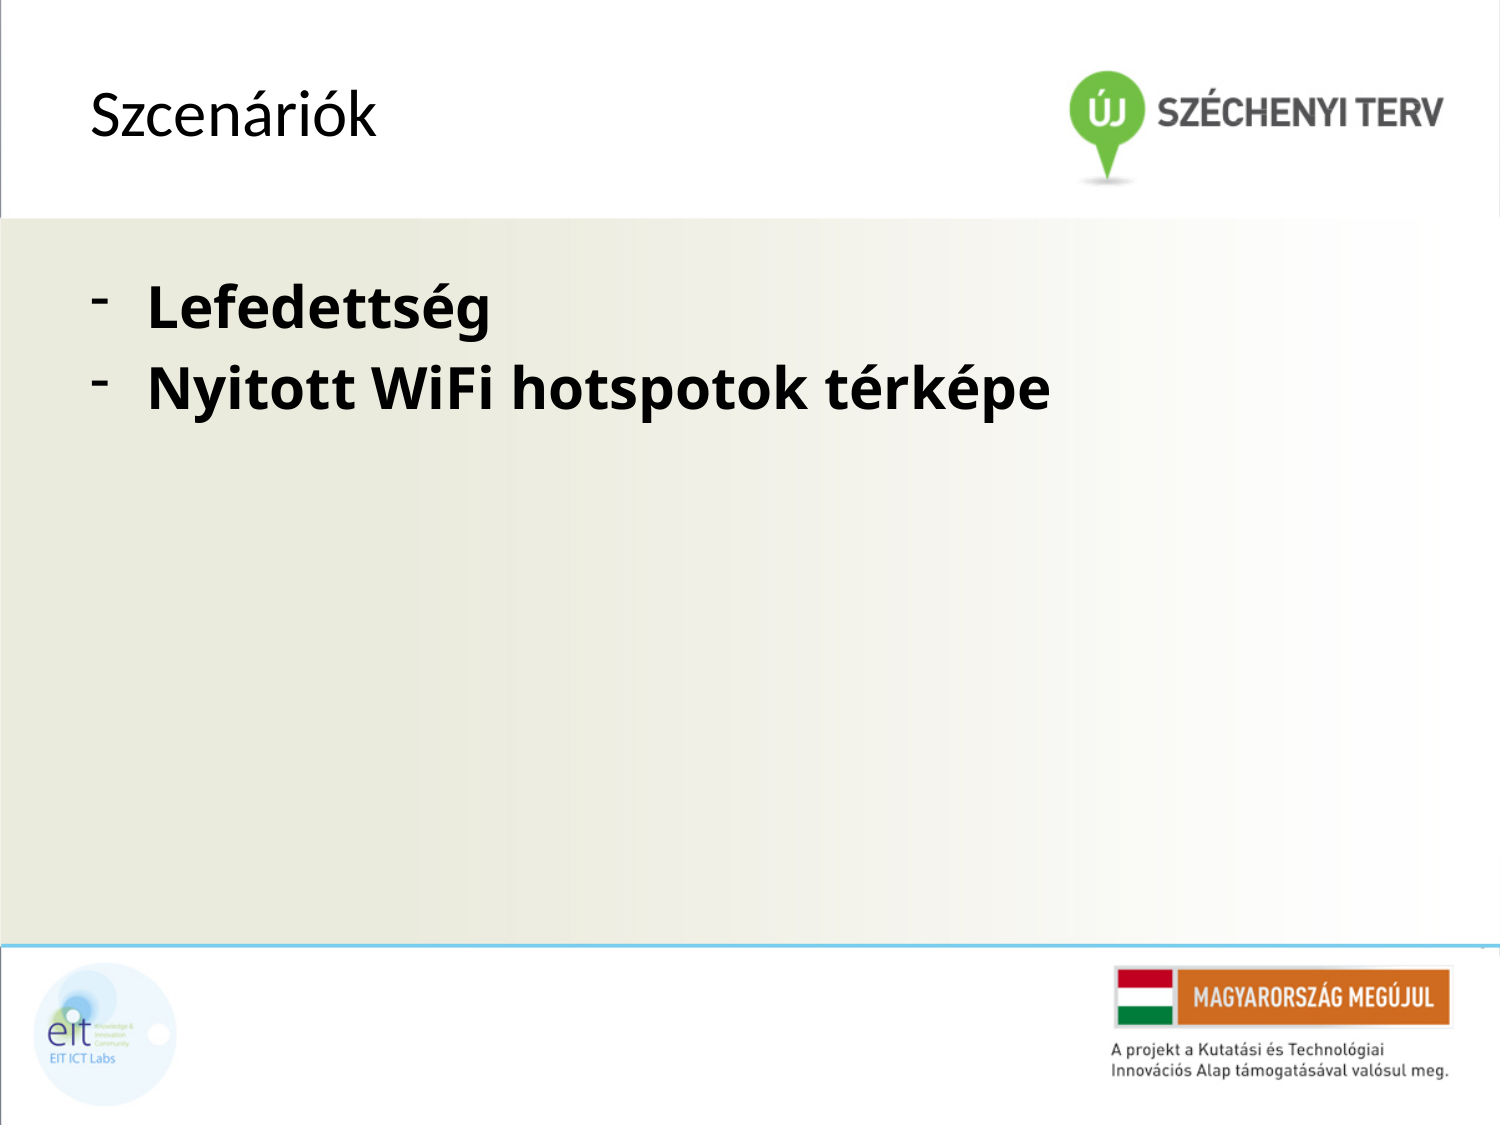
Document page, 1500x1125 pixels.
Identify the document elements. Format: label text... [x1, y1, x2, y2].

picture [0, 0, 1500, 1125]
list Lefedettség Nyitott WiFi hotspotok térképe [75, 262, 1425, 930]
title Szcenáriók [75, 17, 1425, 202]
